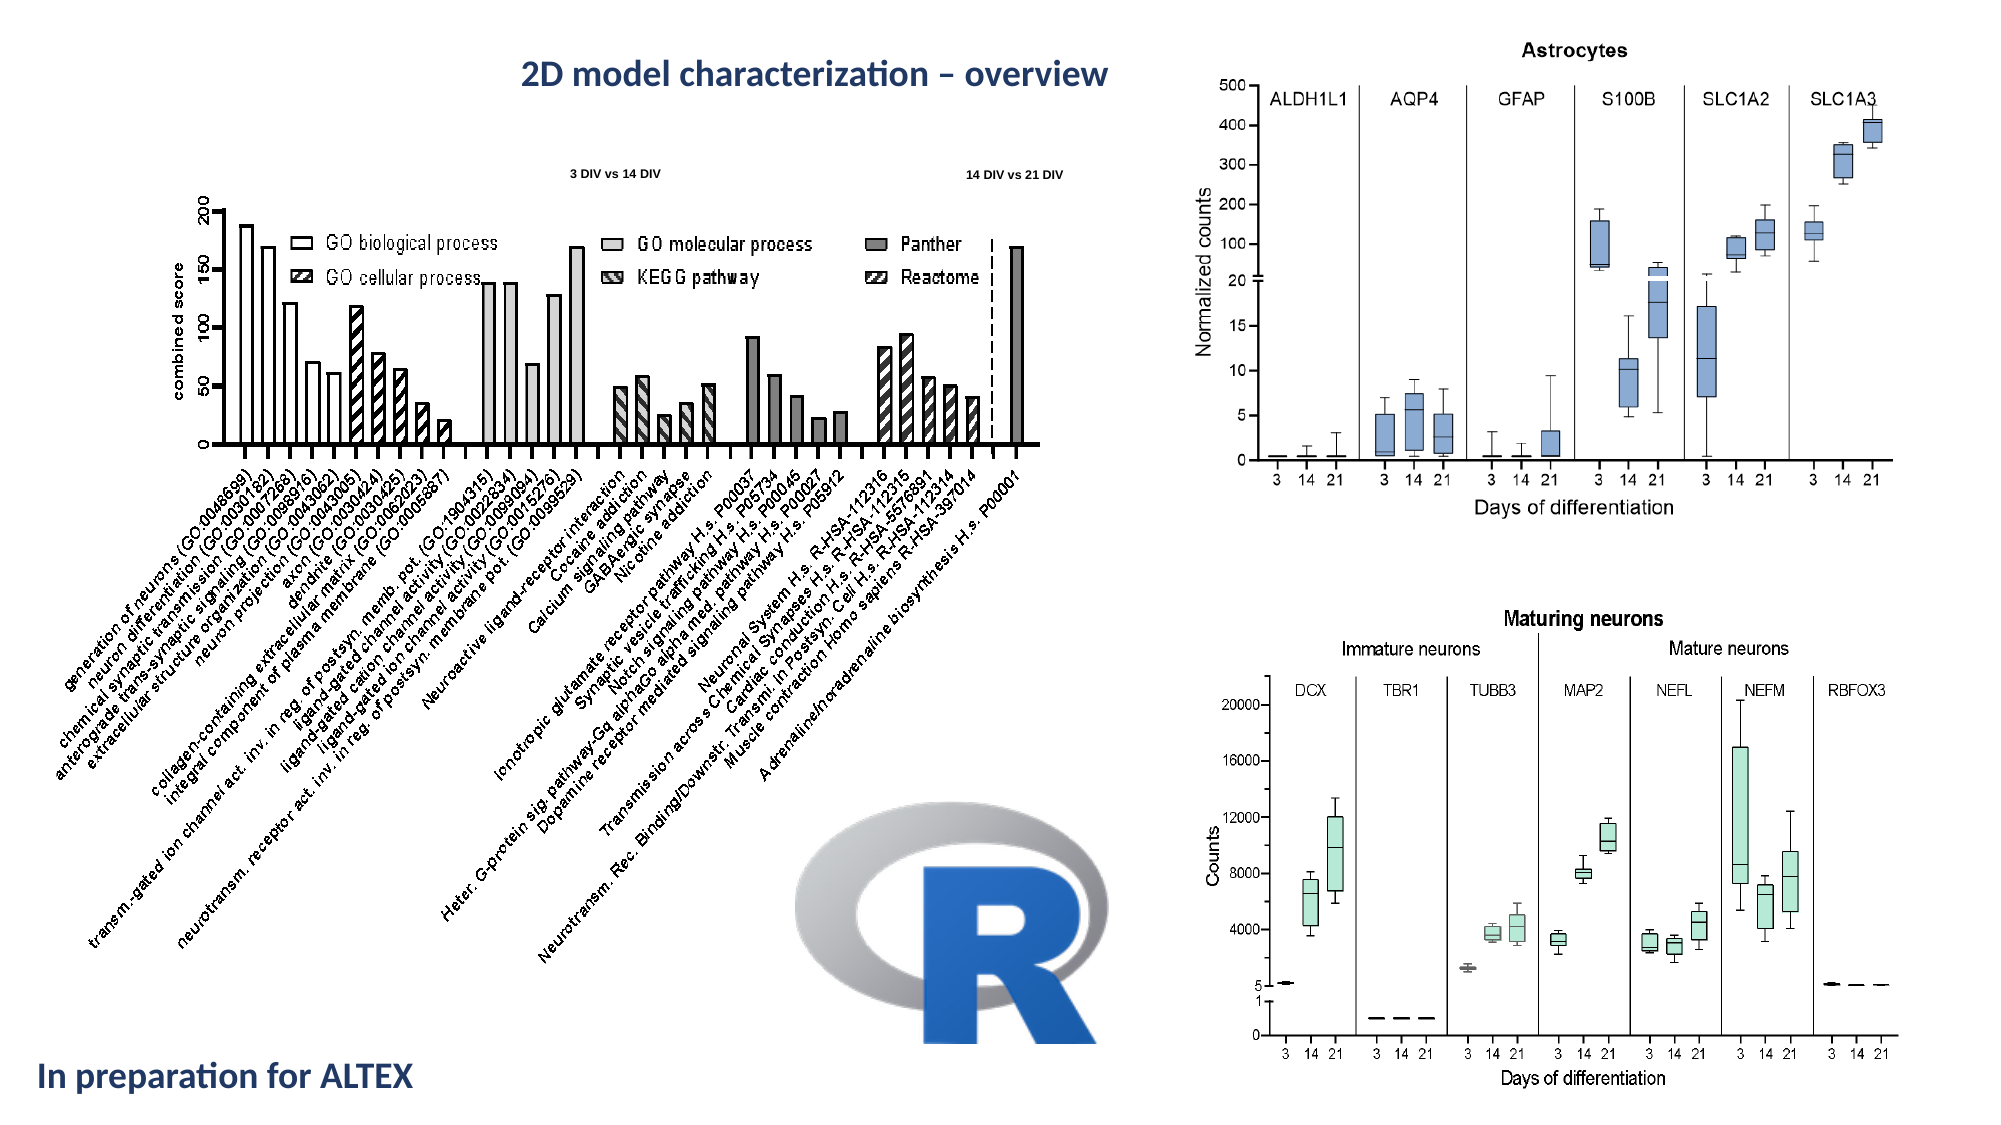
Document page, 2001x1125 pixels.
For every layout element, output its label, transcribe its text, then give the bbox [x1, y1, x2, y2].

text_box In preparation for ALTEX [22, 1043, 1022, 1104]
text_box 2D model characterization – overview [506, 41, 1125, 102]
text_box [1189, 590, 1939, 1102]
picture [1176, 23, 1942, 535]
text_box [36, 158, 1109, 1023]
picture [795, 801, 1109, 1044]
